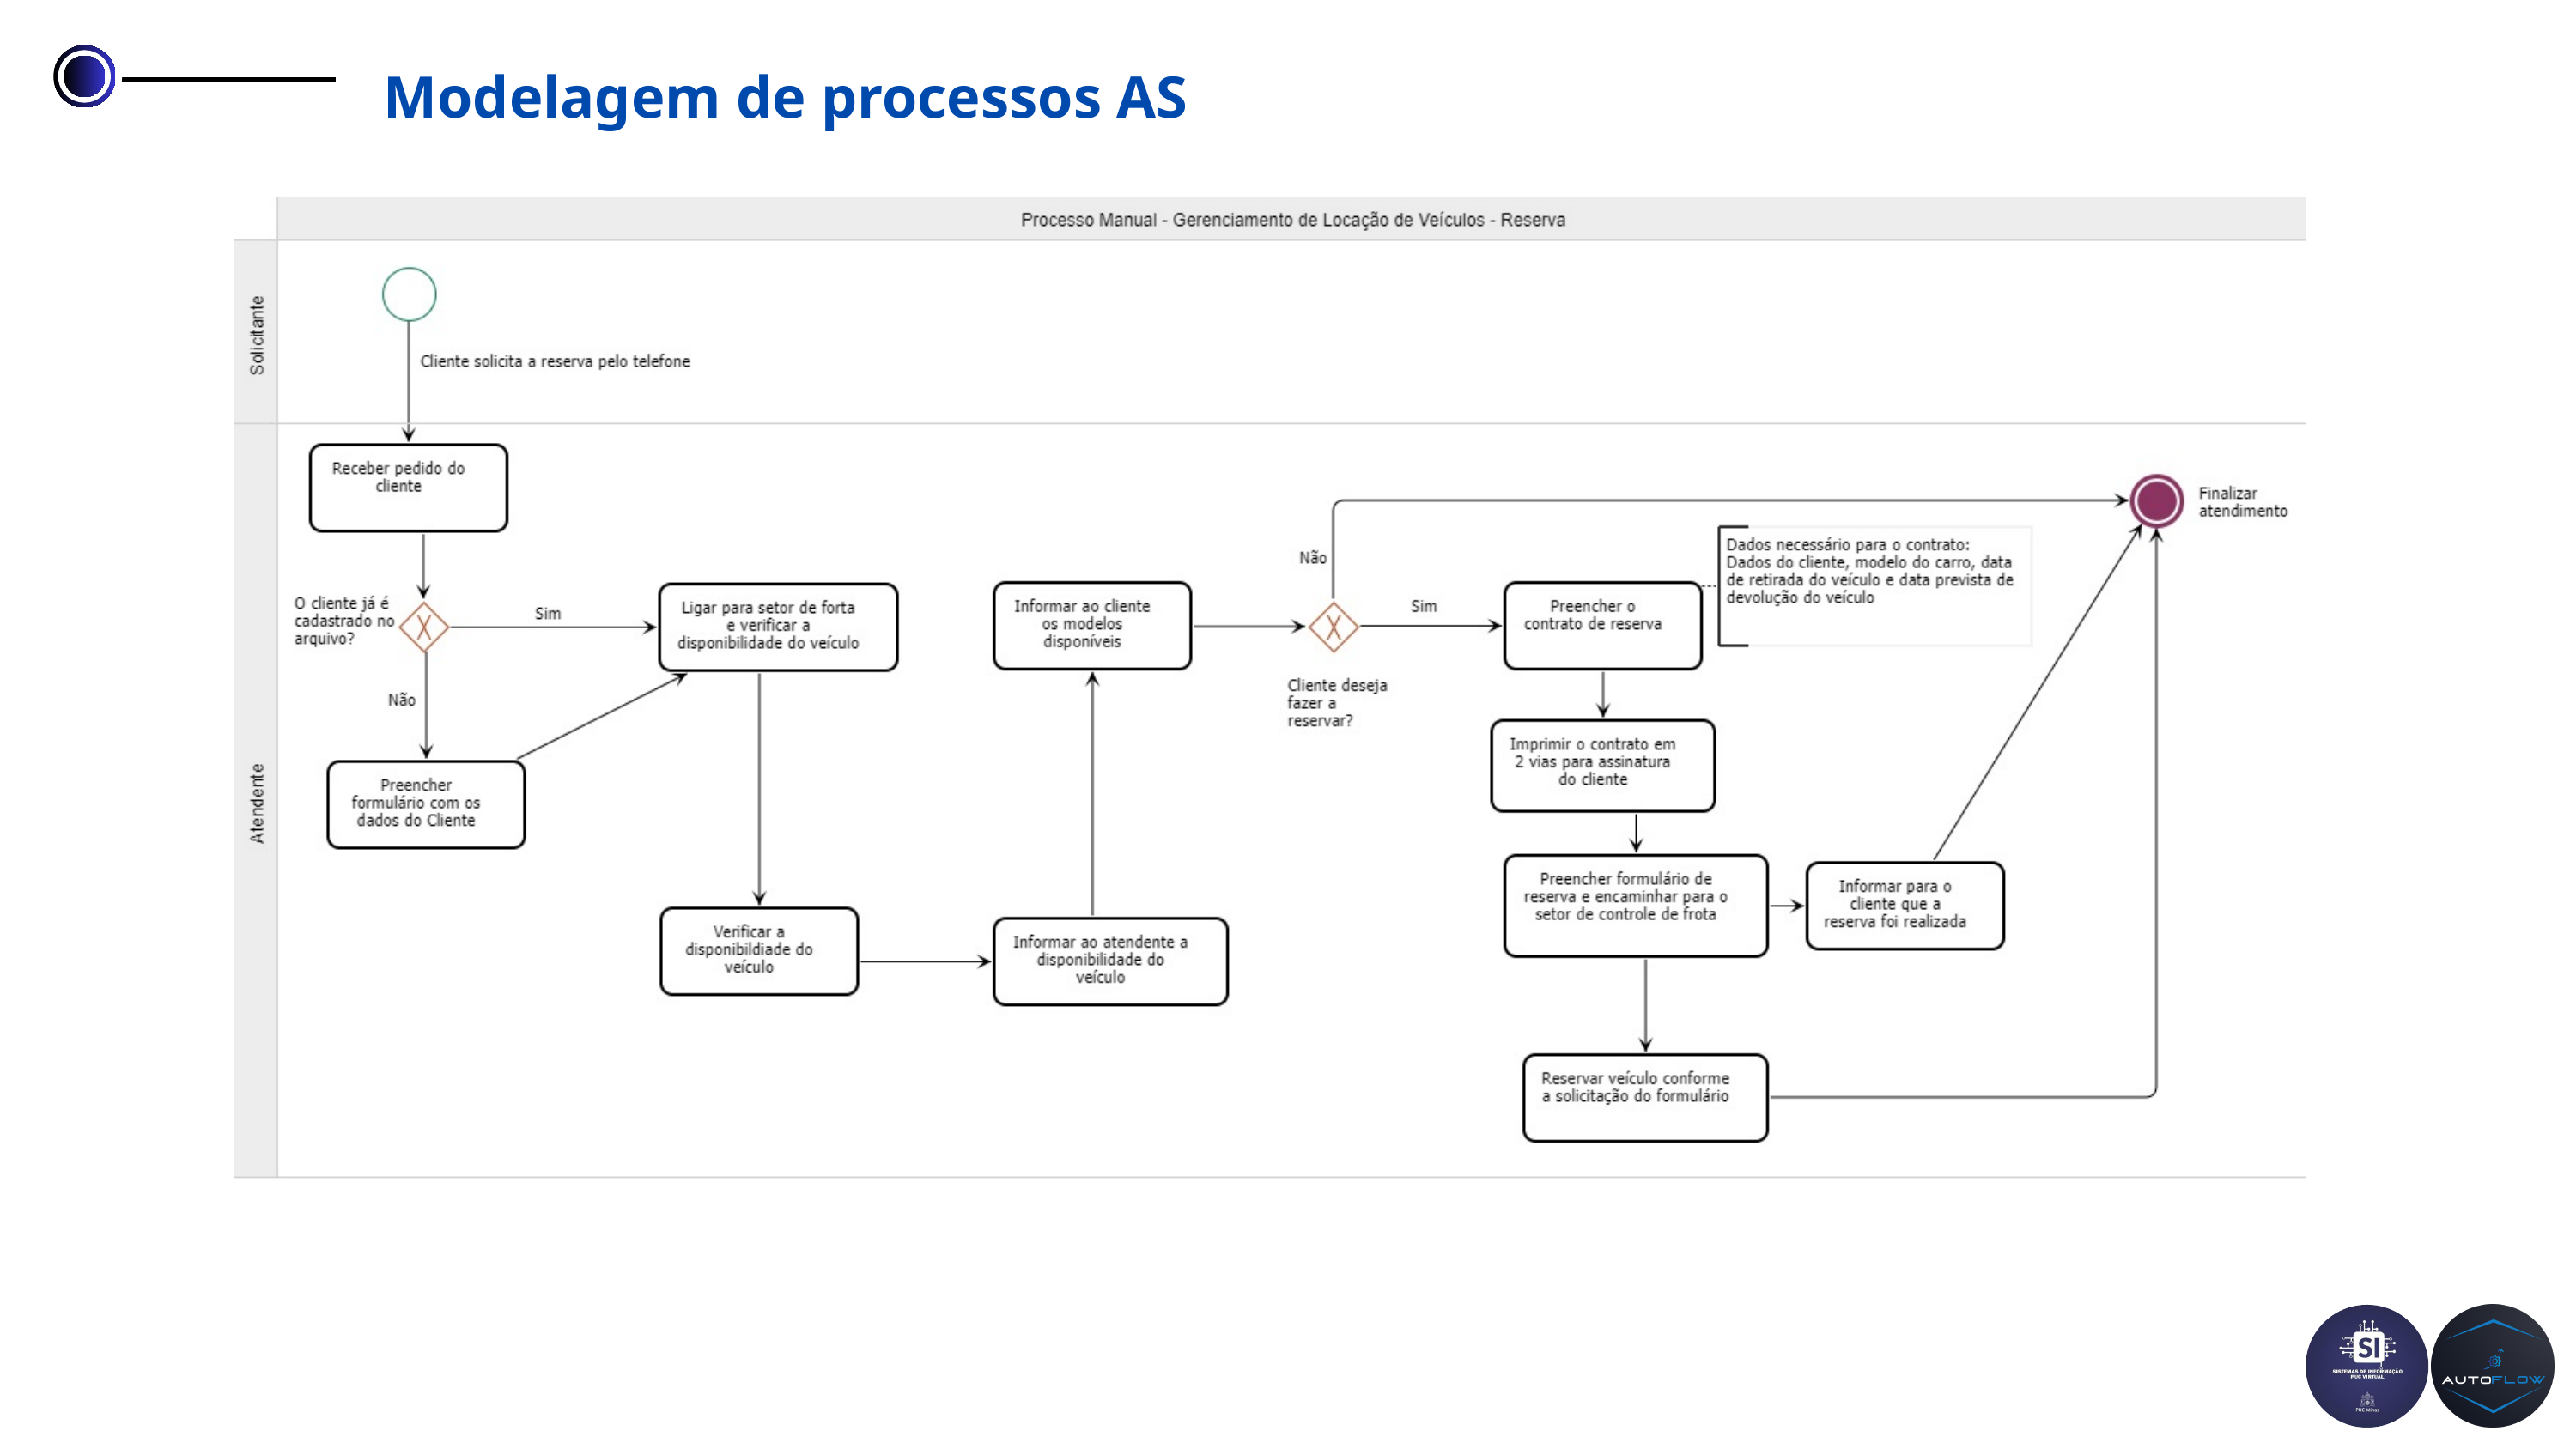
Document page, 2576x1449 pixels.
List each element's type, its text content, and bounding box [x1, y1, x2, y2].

picture [2430, 1304, 2555, 1428]
text_box [2306, 1304, 2426, 1428]
text_box [64, 55, 106, 98]
text_box [46, 39, 123, 114]
text_box Modelagem de processos AS [335, 33, 1237, 193]
text_box [53, 45, 116, 108]
picture [234, 196, 2306, 1182]
text_box [58, 50, 111, 103]
